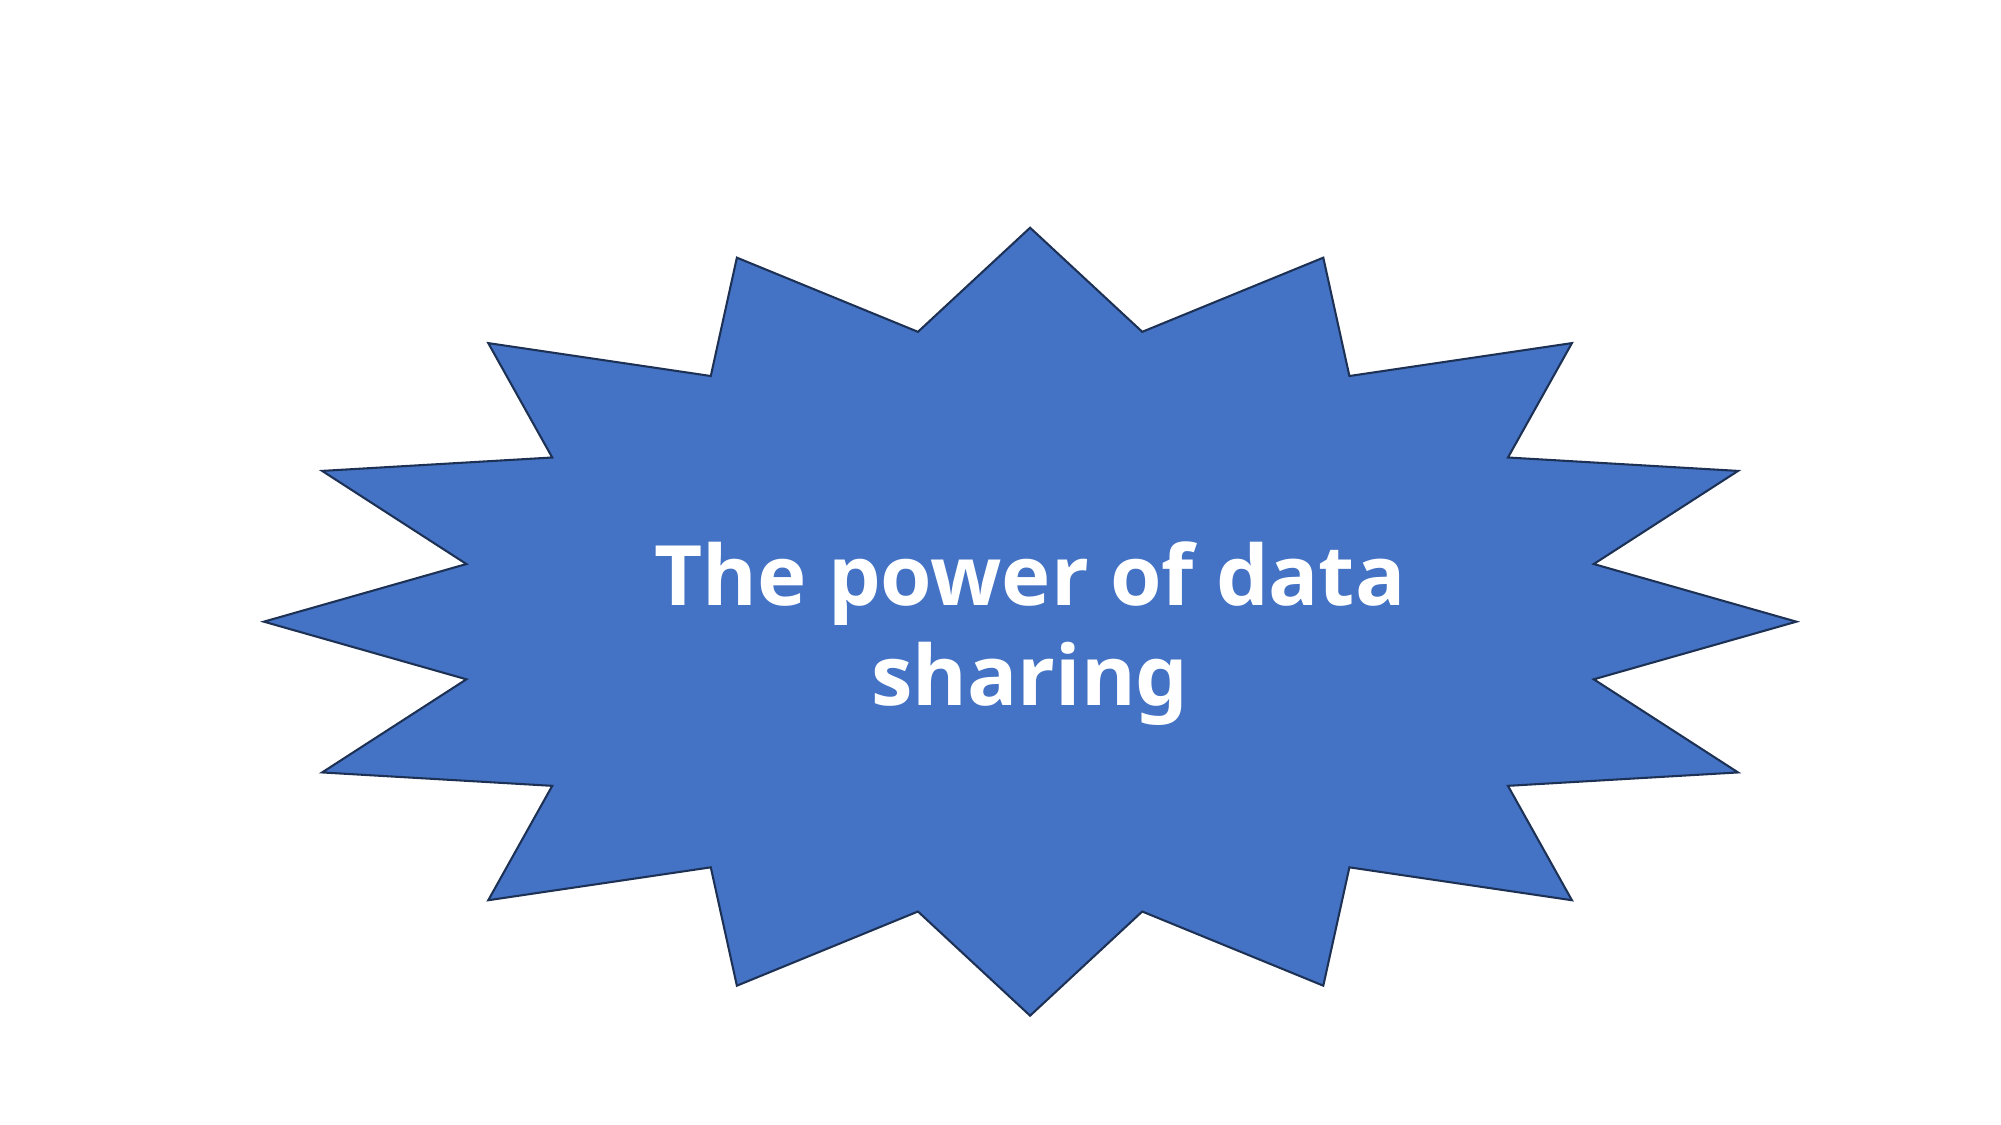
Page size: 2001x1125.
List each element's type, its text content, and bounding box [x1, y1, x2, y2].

text_box The power of data sharing [260, 226, 1801, 1018]
